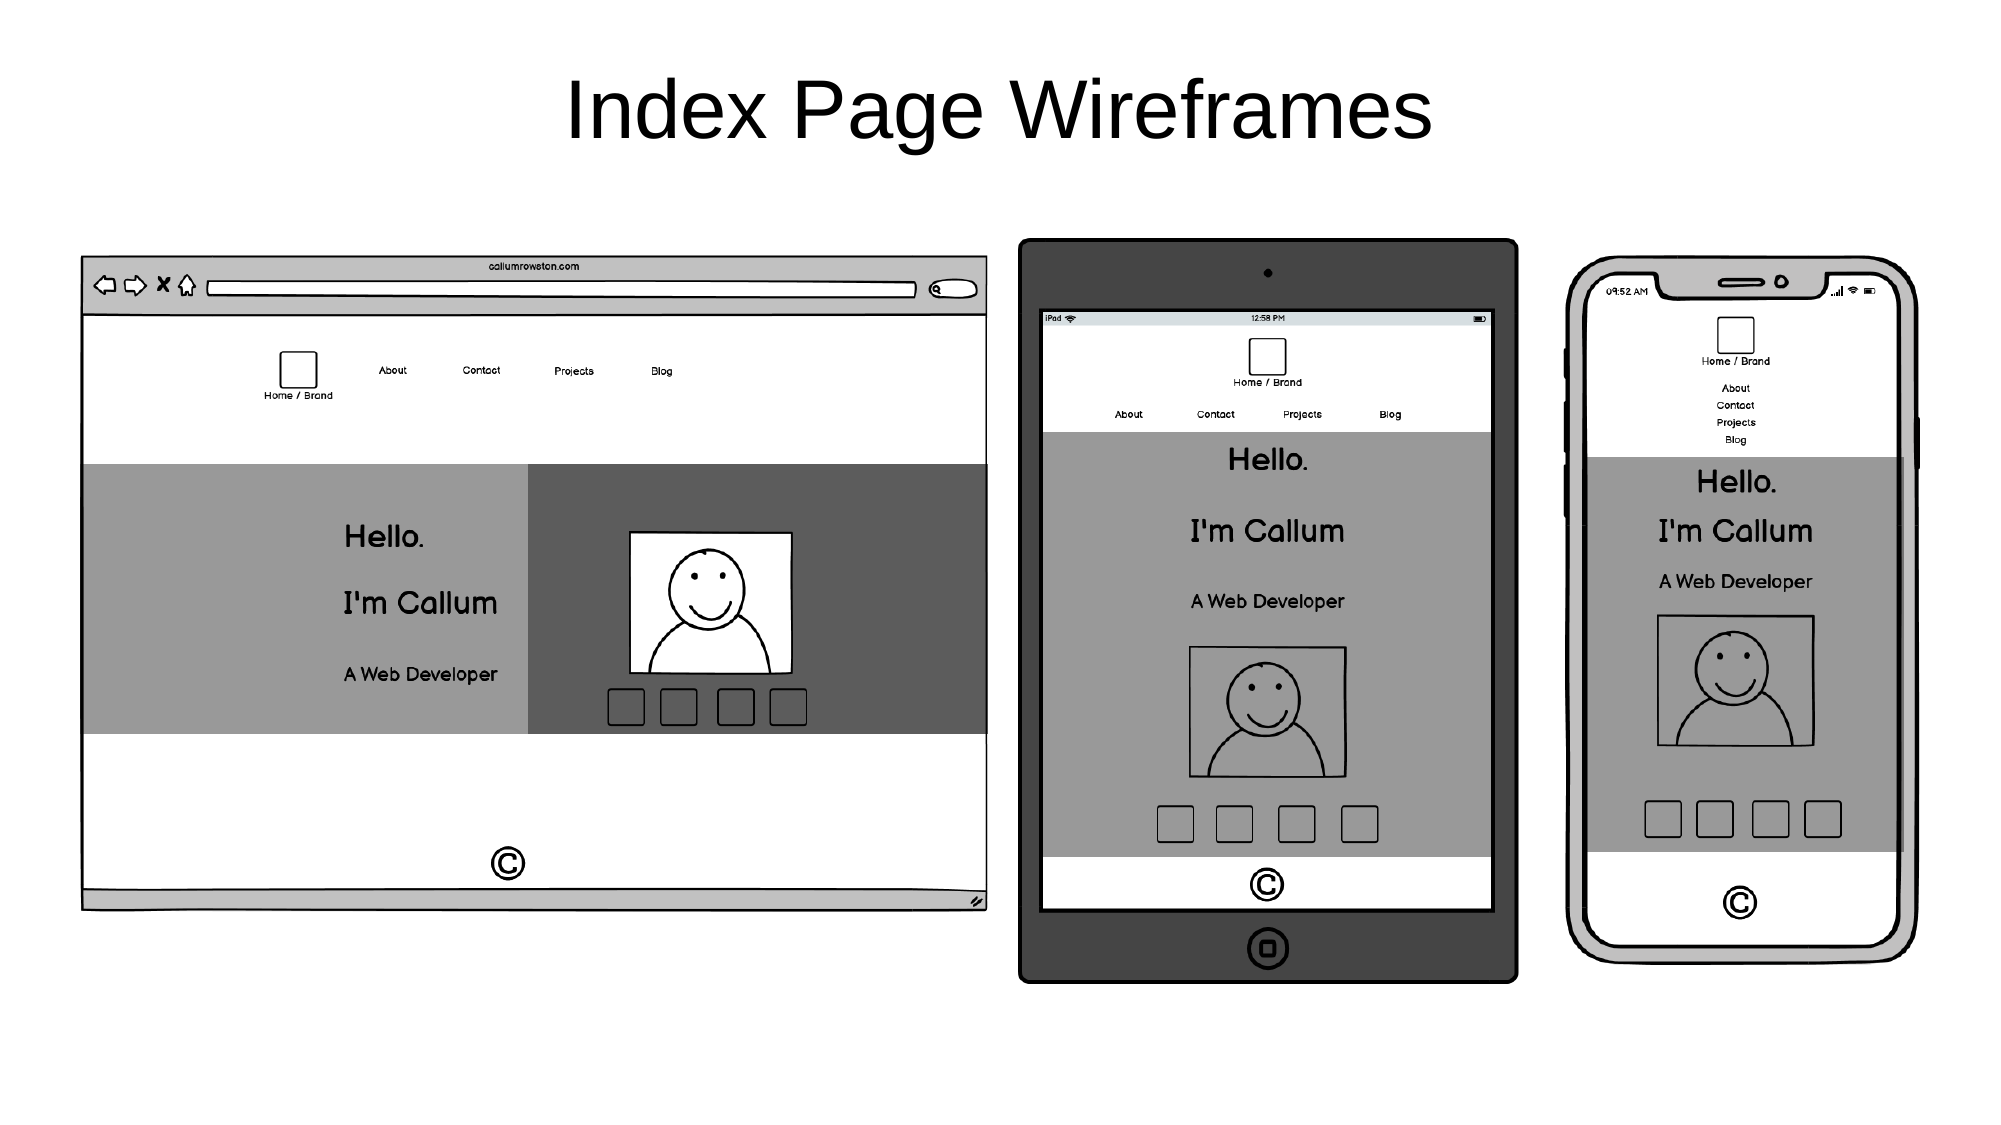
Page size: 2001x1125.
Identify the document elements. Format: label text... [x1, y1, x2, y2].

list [80, 235, 1920, 985]
title Index Page Wireframes [137, 3, 1863, 221]
